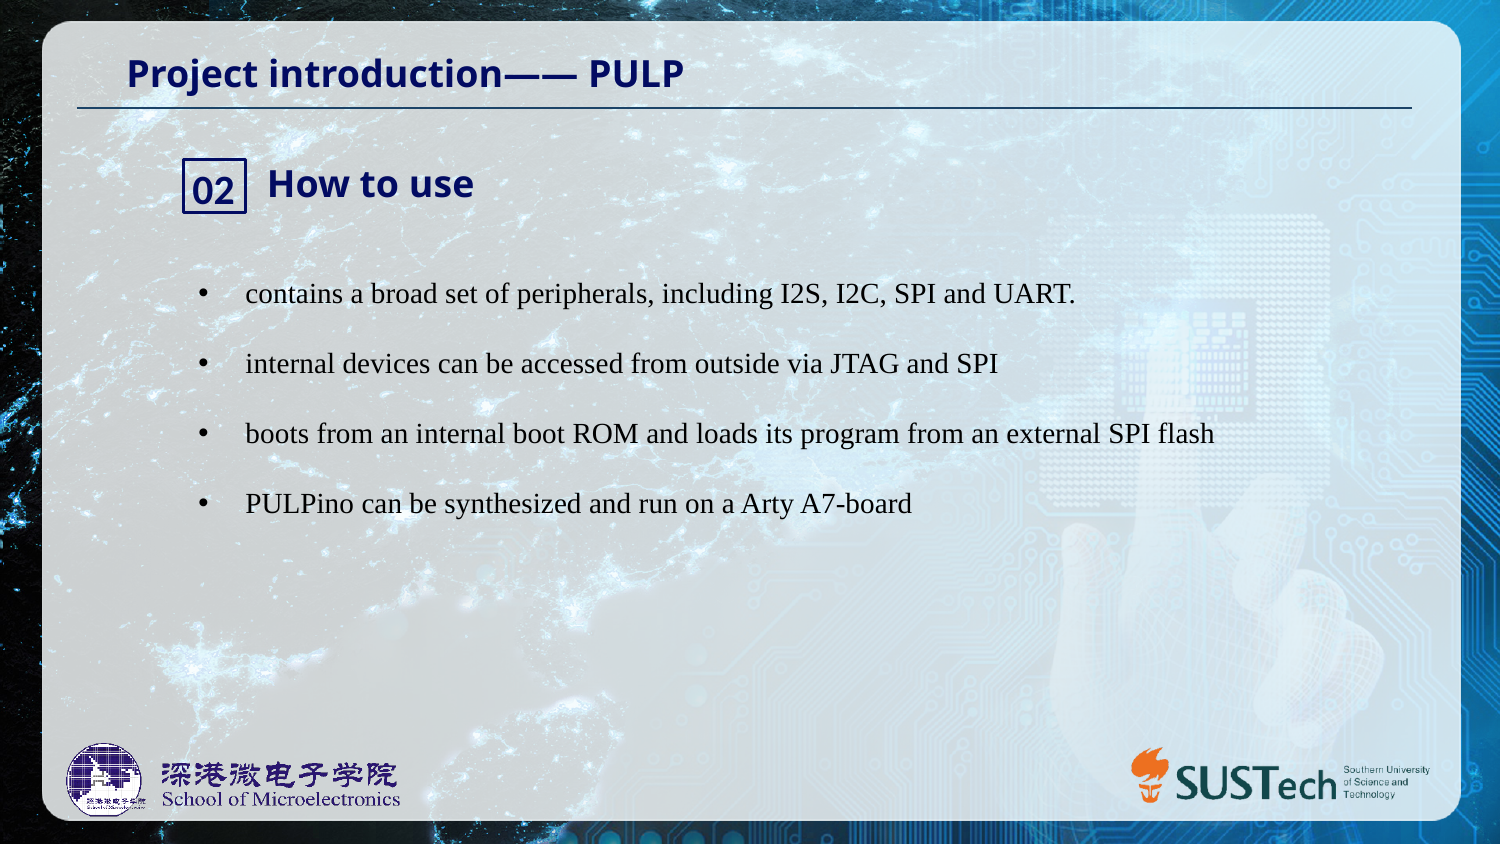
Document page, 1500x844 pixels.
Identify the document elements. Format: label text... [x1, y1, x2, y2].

text_box contains a broad set of peripherals, including I2S, I2C, SPI and UART. internal devices can be accessed from outside via JTAG and SPI boots from an internal boot ROM and loads its program from an external SPI flash PULPino can be synthesized and run on a Arty A7-board [183, 232, 1318, 527]
text_box Project introduction—— PULP [111, 42, 701, 102]
text_box How to use [252, 153, 791, 213]
picture [0, 0, 1500, 844]
text_box 02 [177, 155, 253, 221]
picture [1494, 273, 1500, 282]
